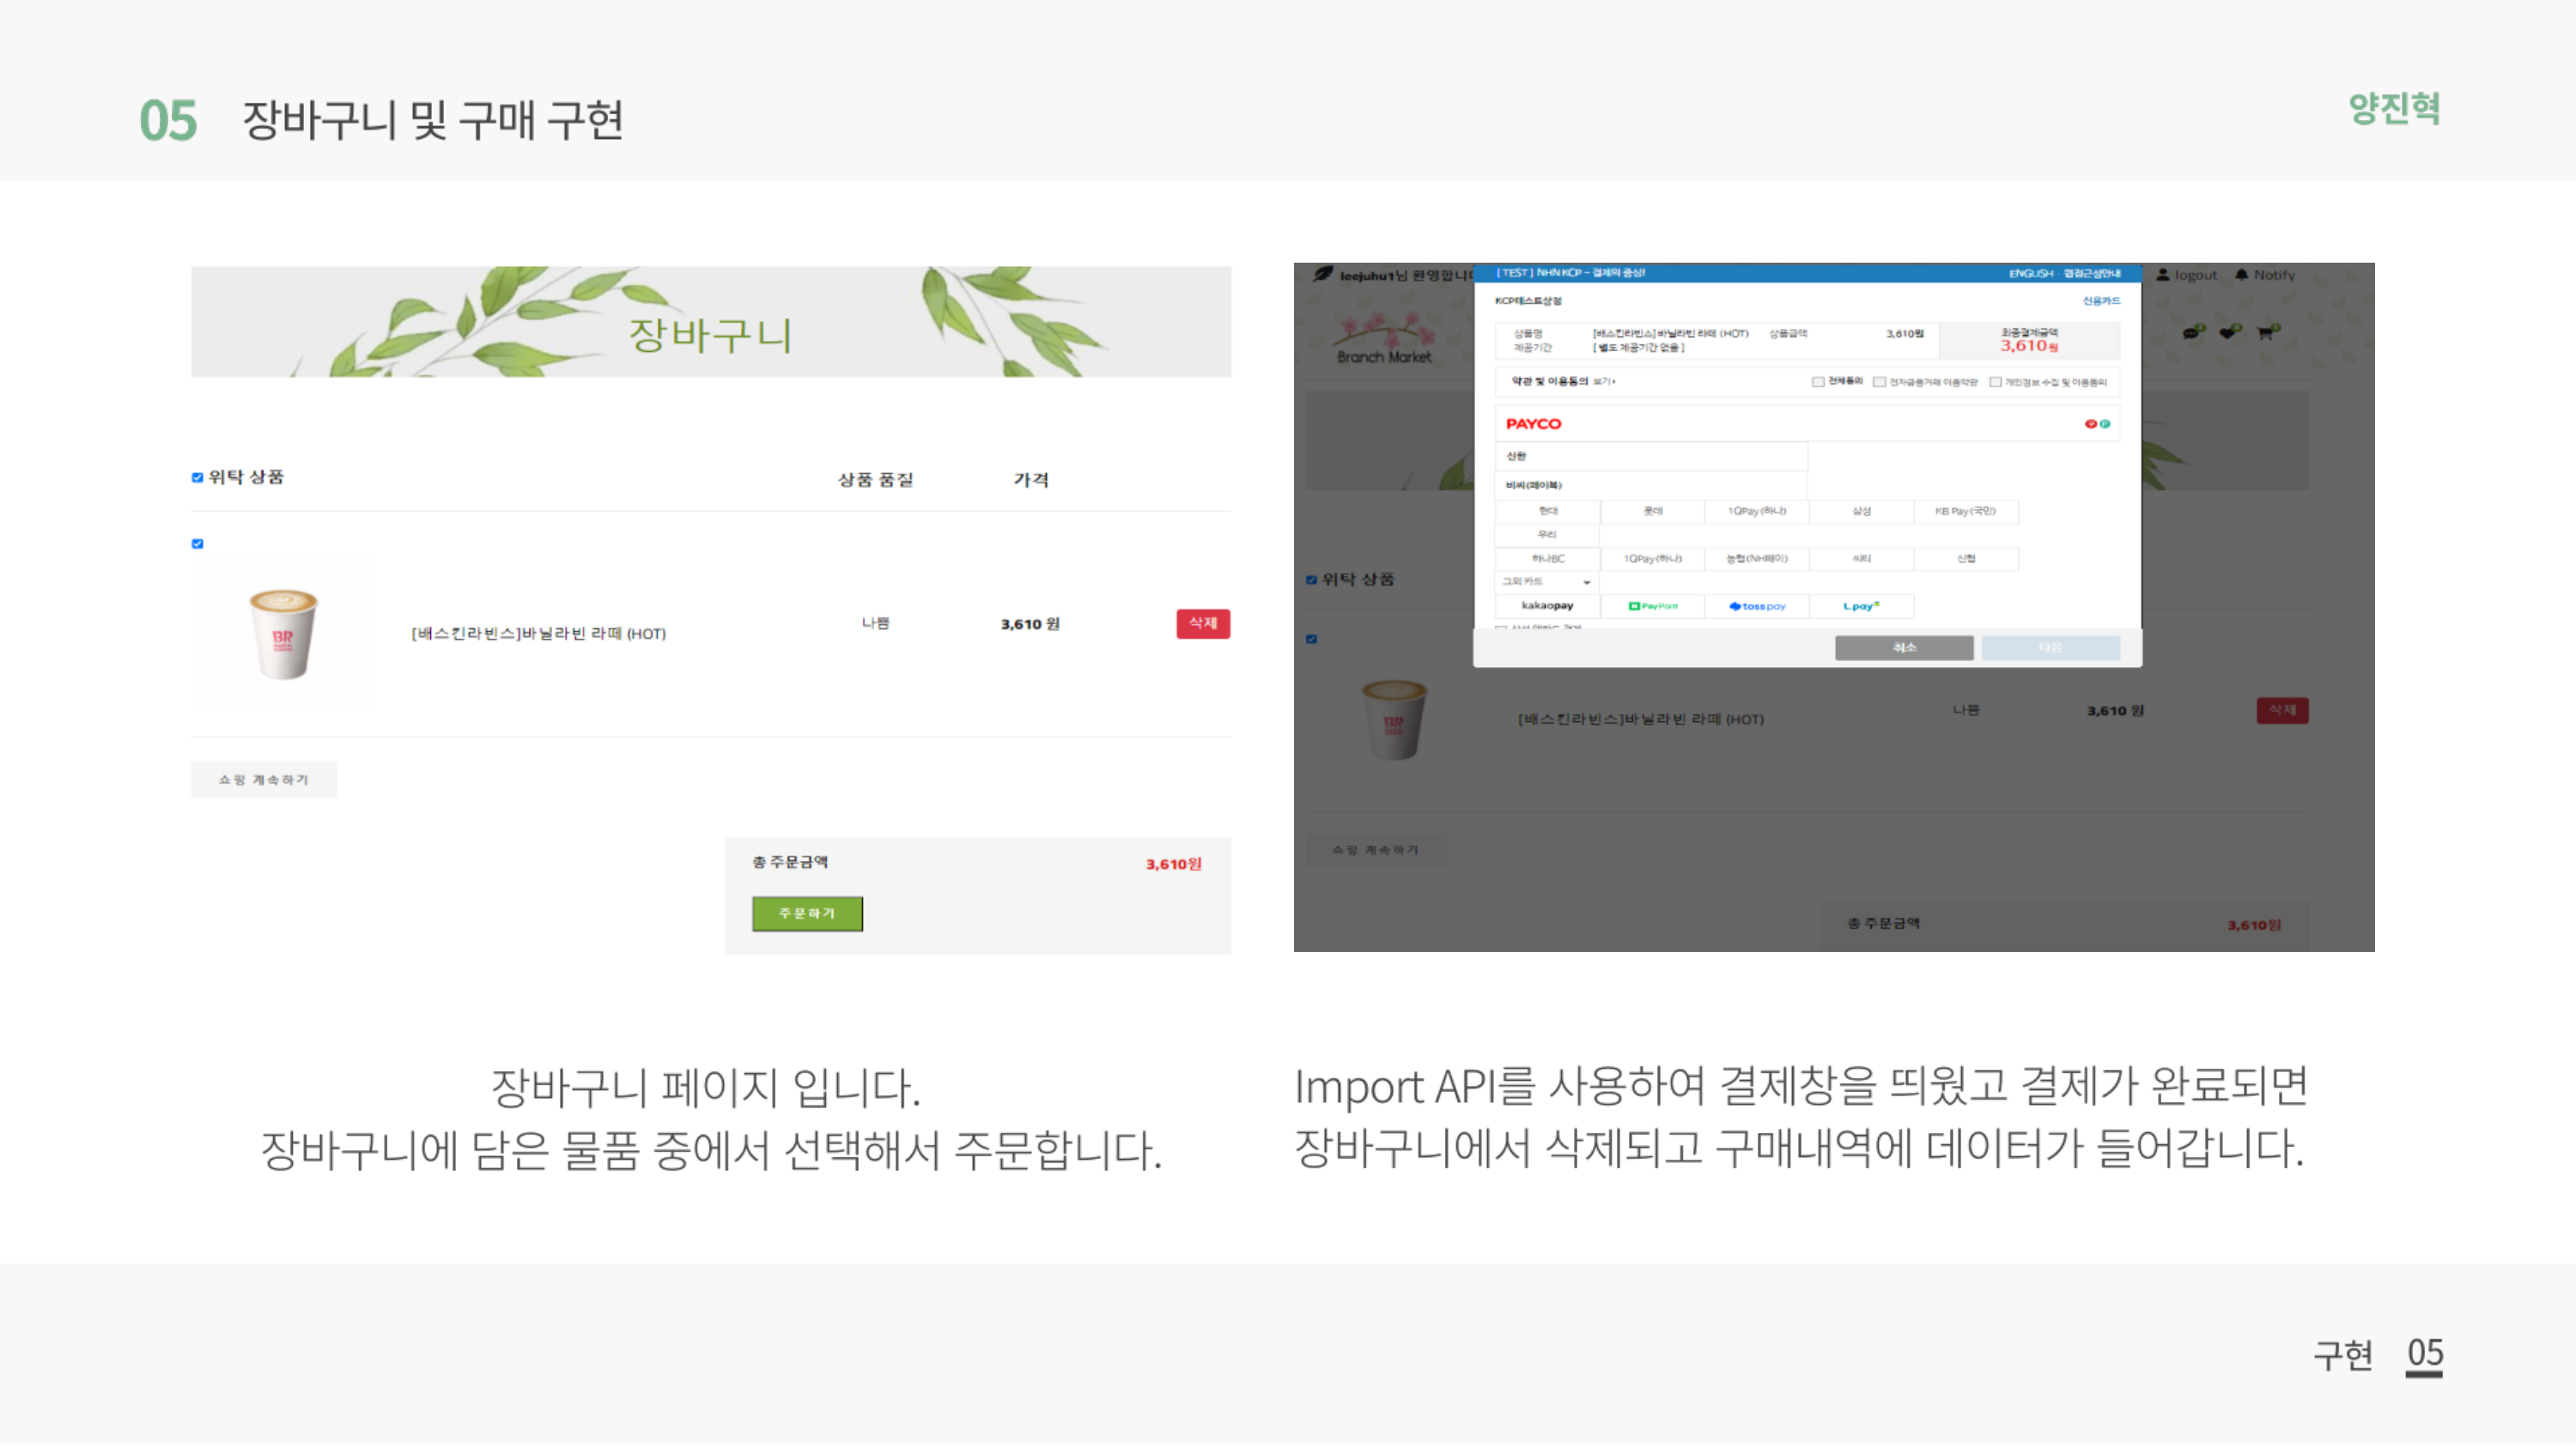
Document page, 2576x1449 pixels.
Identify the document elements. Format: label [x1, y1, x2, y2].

text_box [2405, 1361, 2443, 1389]
picture [1287, 1046, 2330, 1191]
picture [166, 1049, 1185, 1193]
text_box [0, 0, 2576, 182]
picture [235, 80, 646, 162]
text_box [1294, 263, 2375, 952]
text_box [0, 1263, 2576, 1446]
picture [2398, 1320, 2461, 1380]
picture [2009, 1325, 2389, 1388]
picture [131, 72, 225, 167]
text_box [173, 263, 1252, 983]
picture [2202, 77, 2456, 140]
